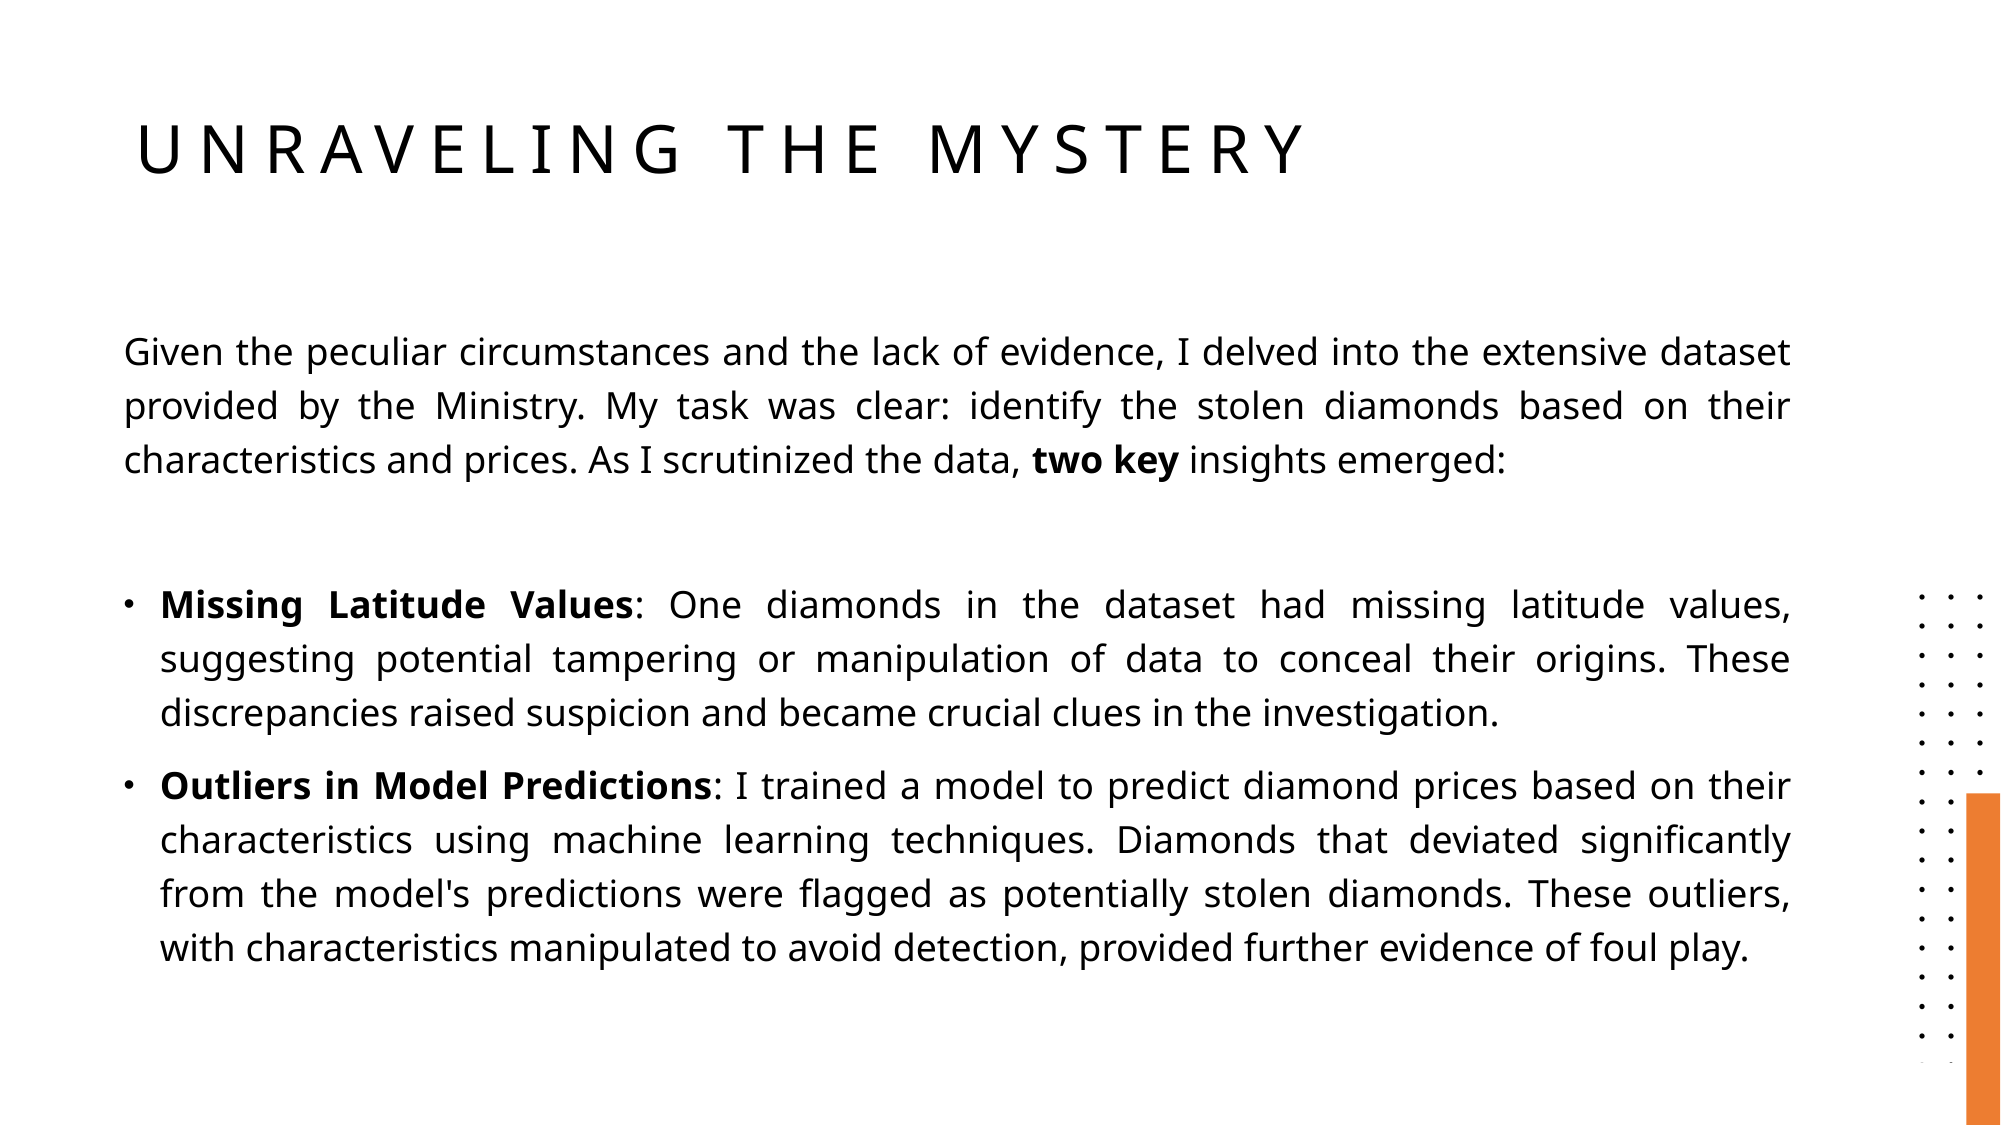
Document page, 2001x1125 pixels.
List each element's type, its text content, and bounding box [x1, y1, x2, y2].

title Unraveling the Mystery [120, 0, 1820, 195]
picture [1907, 582, 1994, 1064]
list Given the peculiar circumstances and the lack of evidence, I delved into the extensive dataset provided by the Ministry. My task was clear: identify the stolen diamonds based on their characteristics and prices. As I scrutinized the data, two key insights emerged: Missing Latitude Values: One diamonds in the dataset had missing latitude values, suggesting potential tampering or manipulation of data to conceal their origins. These discrepancies raised suspicion and became crucial clues in the investigation. Outliers in Model Predictions: I trained a model to predict diamond prices based on their characteristics using machine learning techniques. Diamonds that deviated significantly from the model's predictions were flagged as potentially stolen diamonds. These outliers, with characteristics manipulated to avoid detection, provided further evidence of foul play. [108, 311, 1808, 986]
